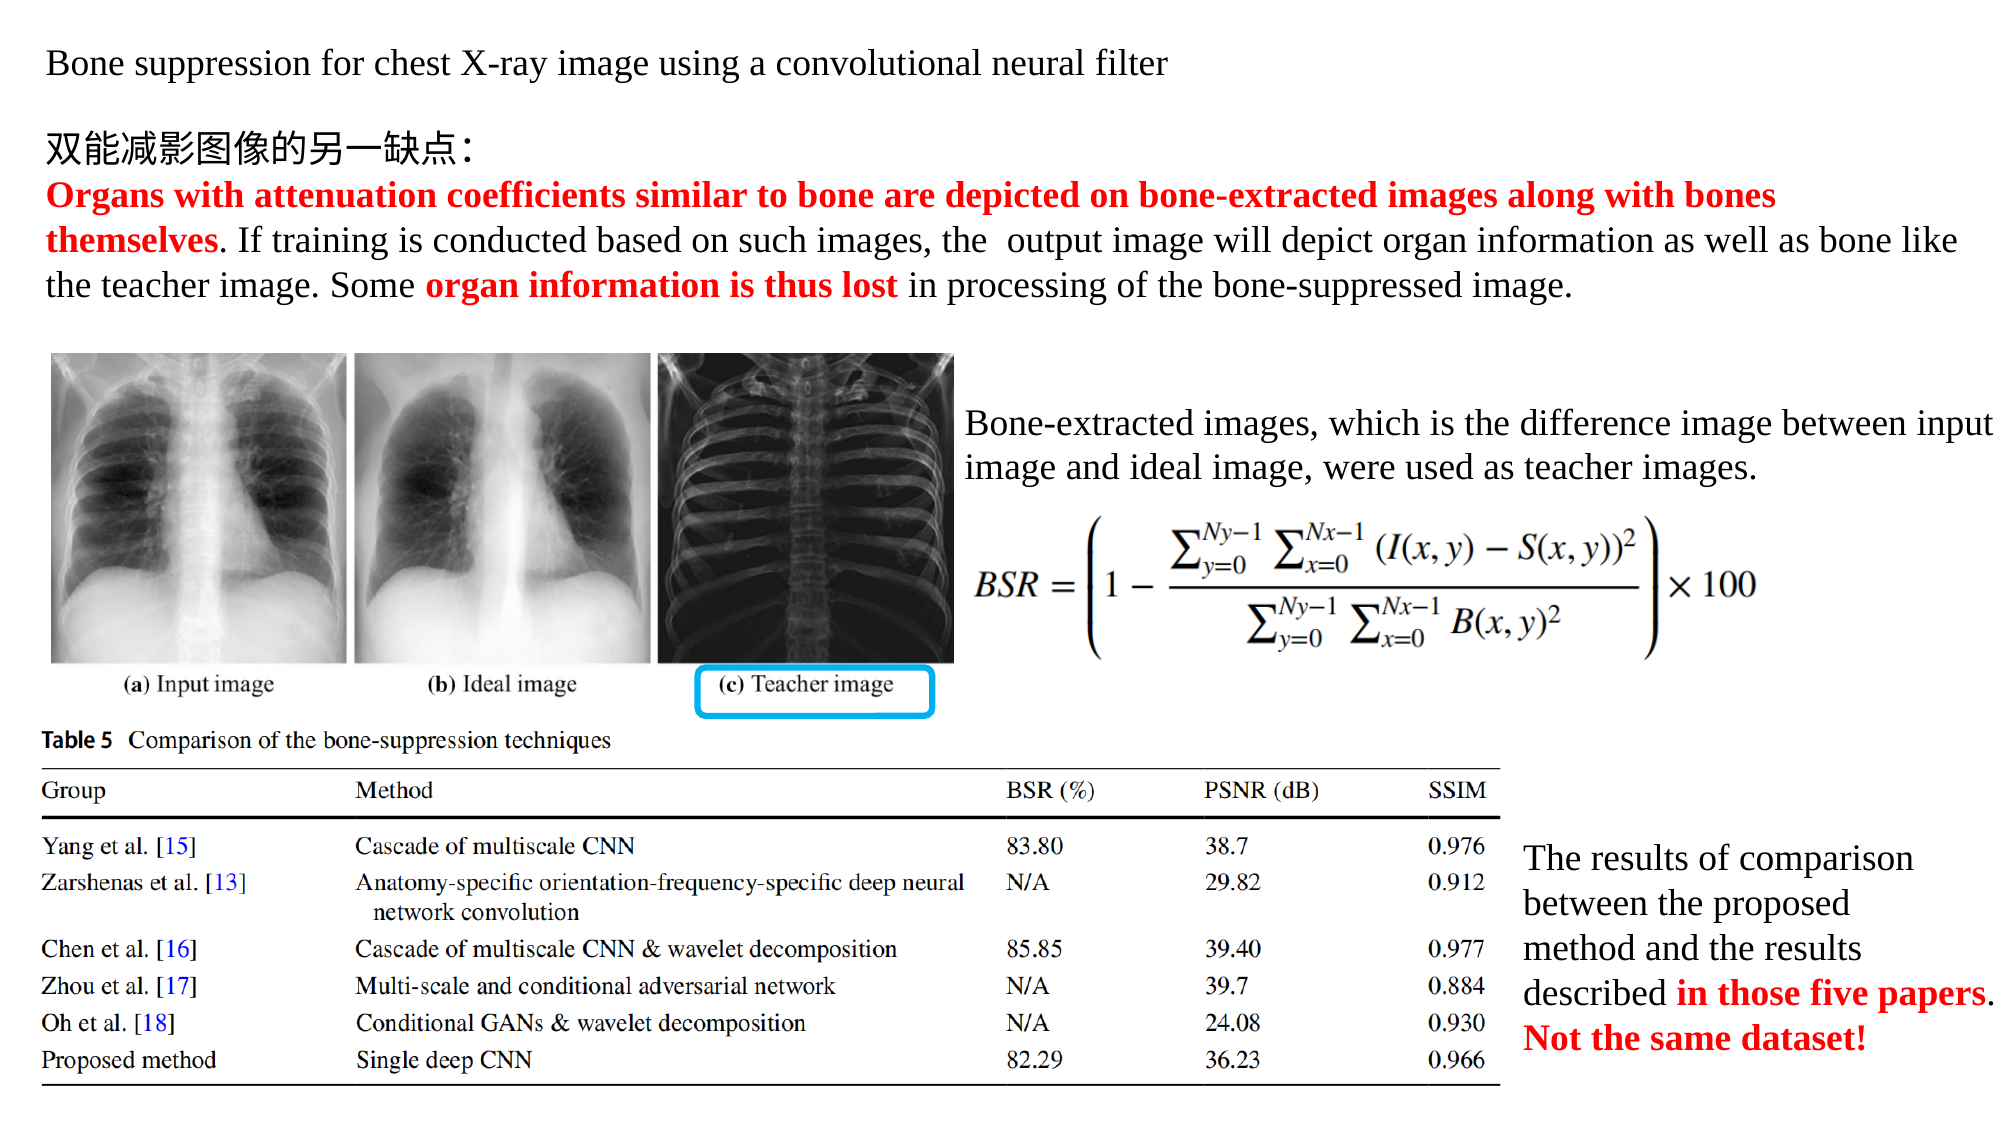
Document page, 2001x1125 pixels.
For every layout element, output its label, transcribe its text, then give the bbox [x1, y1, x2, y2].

text_box 双能减影图像的另一缺点： Organs with attenuation coefficients similar to bone are depicted on bone-extracted images along with bones themselves. If training is conducted based on such images, the output image will depict organ information as well as bone like the teacher image. Some organ information is thus lost in processing of the bone-suppressed image. [30, 118, 1980, 313]
text_box Bone suppression for chest X‑ray image using a convolutional neural filter [30, 30, 1938, 91]
picture [30, 341, 960, 710]
text_box [697, 710, 933, 717]
picture [701, 671, 928, 710]
text_box The results of comparison between the proposed method and the results described in those five papers. Not the same dataset! [1524, 825, 2000, 1066]
picture [968, 496, 1769, 675]
text_box Bone-extracted images, which is the difference image between input image and ideal image, were used as teacher images. [960, 390, 2000, 495]
picture [0, 722, 1524, 1125]
